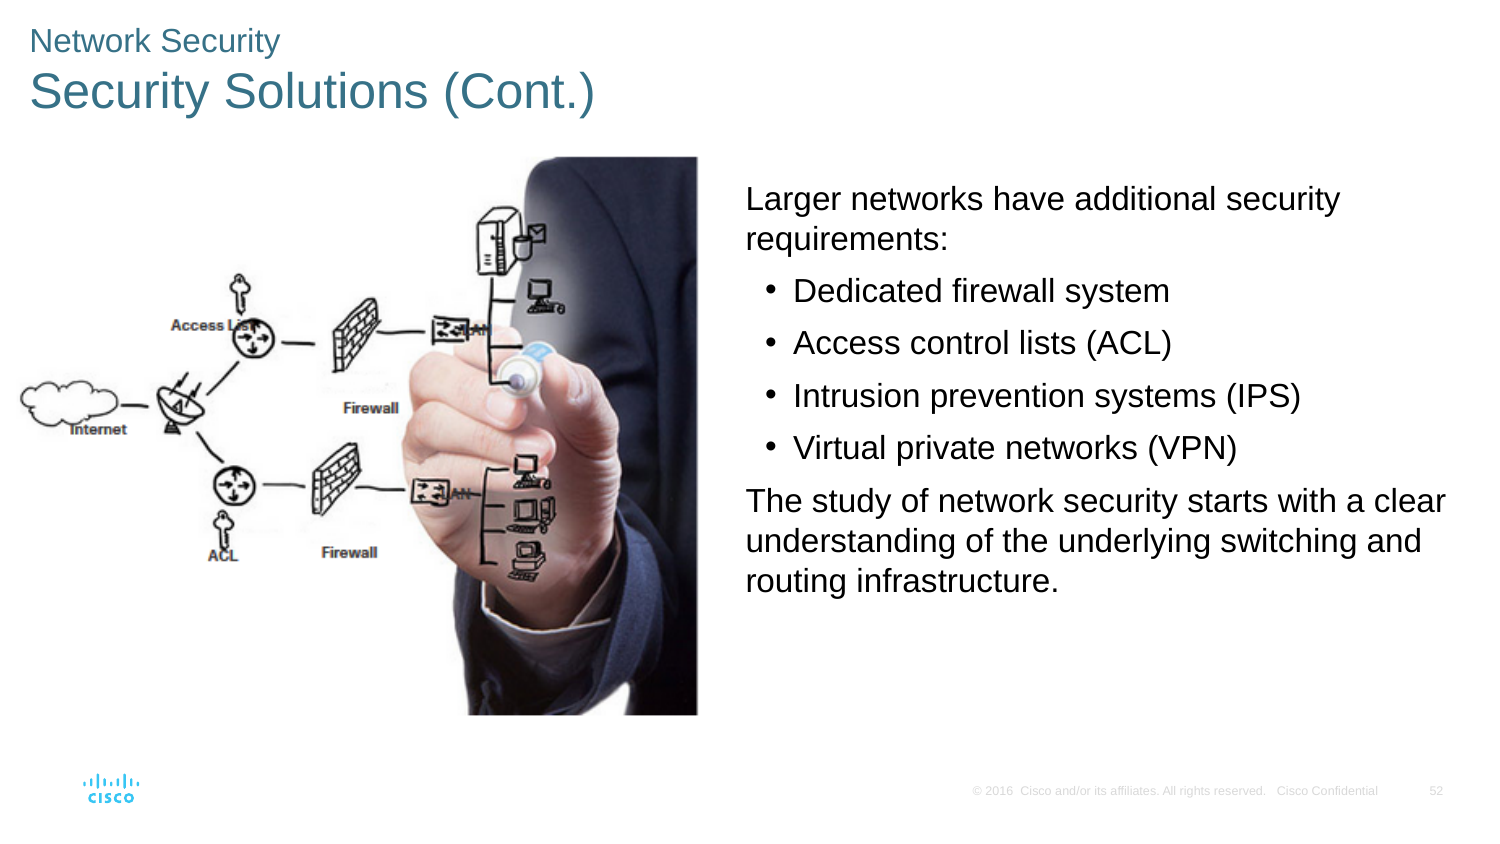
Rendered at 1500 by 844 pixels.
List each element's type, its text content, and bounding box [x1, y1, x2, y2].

title Network Security Security Solutions (Cont.) [14, 6, 612, 131]
list Larger networks have additional security requirements: Dedicated firewall system Access control lists (ACL) Intrusion prevention systems (IPS) Virtual private networks (VPN) The study of network security starts with a clear understanding of the underlying switching and routing infrastructure. [712, 169, 1486, 689]
picture [14, 154, 708, 727]
